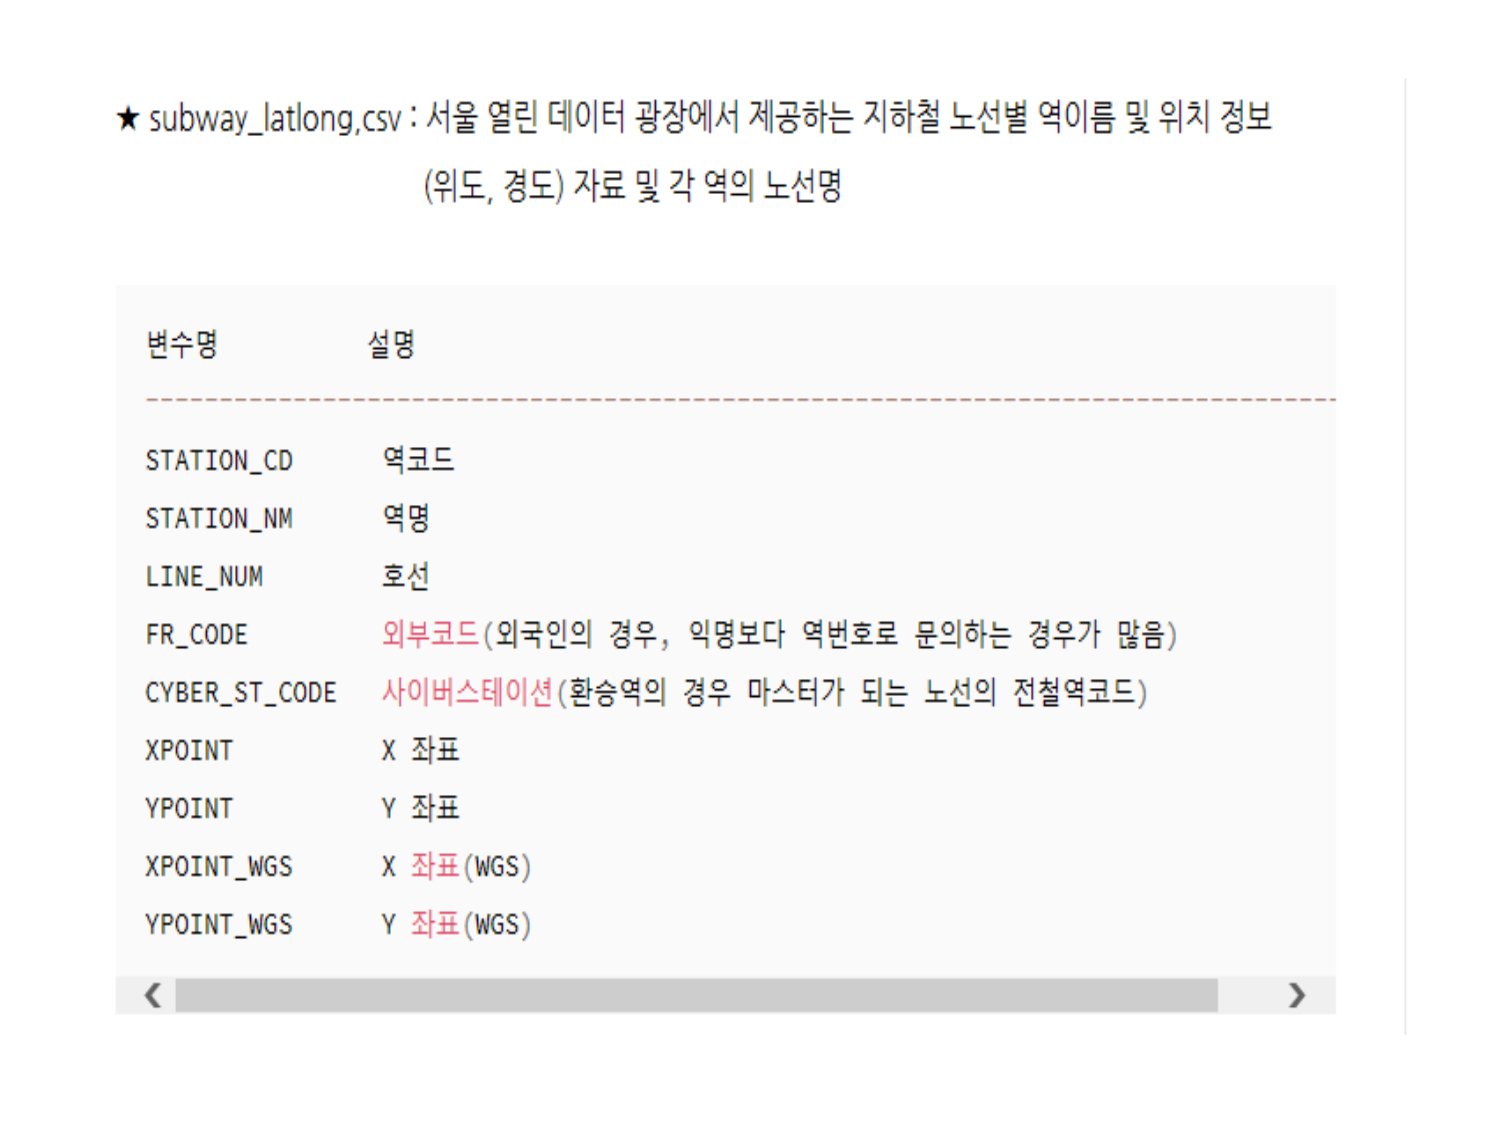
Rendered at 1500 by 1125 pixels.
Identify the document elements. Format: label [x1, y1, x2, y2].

picture [88, 77, 1412, 1036]
